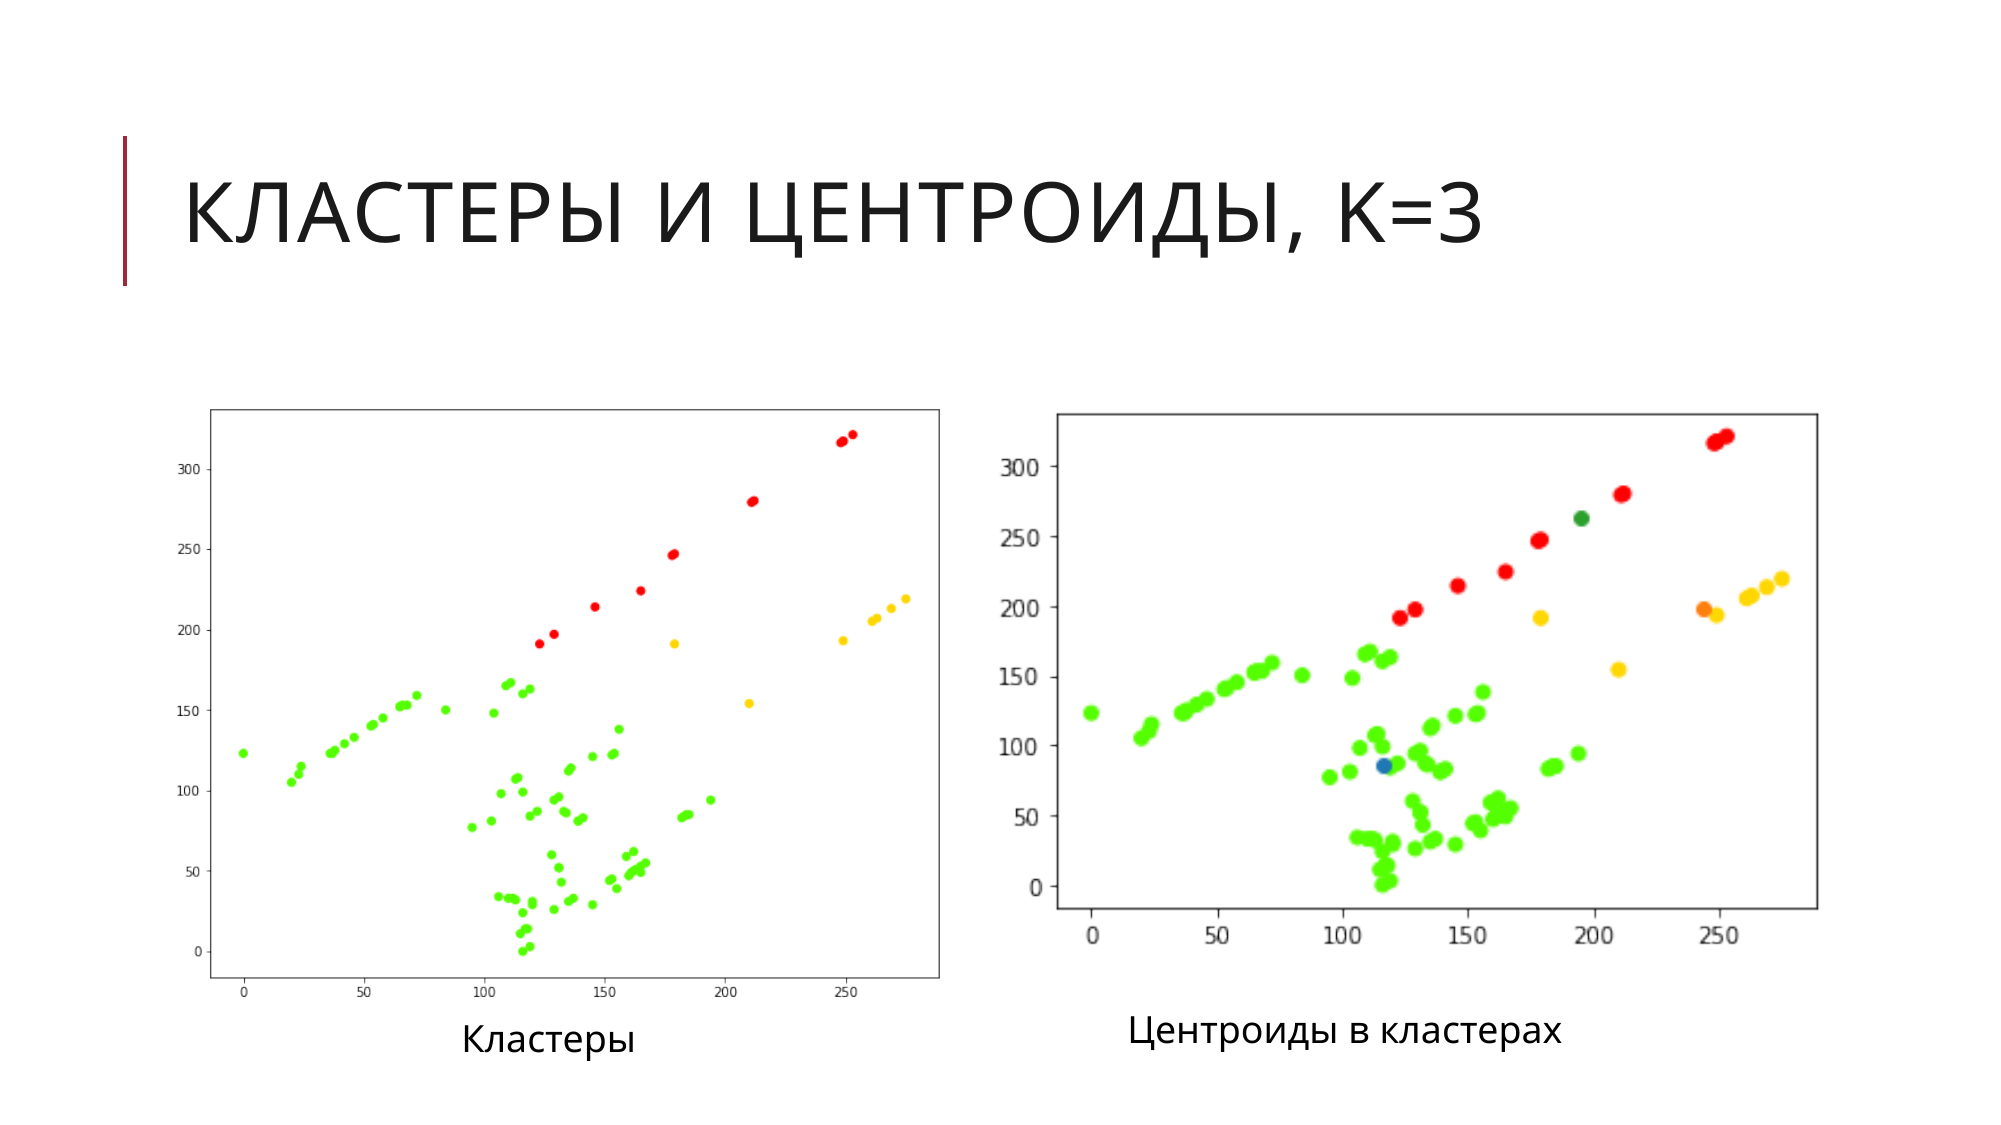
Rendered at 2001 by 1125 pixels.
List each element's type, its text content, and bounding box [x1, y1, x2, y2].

title Кластеры и центроиды, k=3 [168, 96, 1763, 342]
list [167, 400, 949, 1009]
text_box Центроиды в кластерах [1112, 998, 1690, 1059]
text_box Кластеры [446, 1016, 670, 1067]
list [982, 400, 1833, 964]
